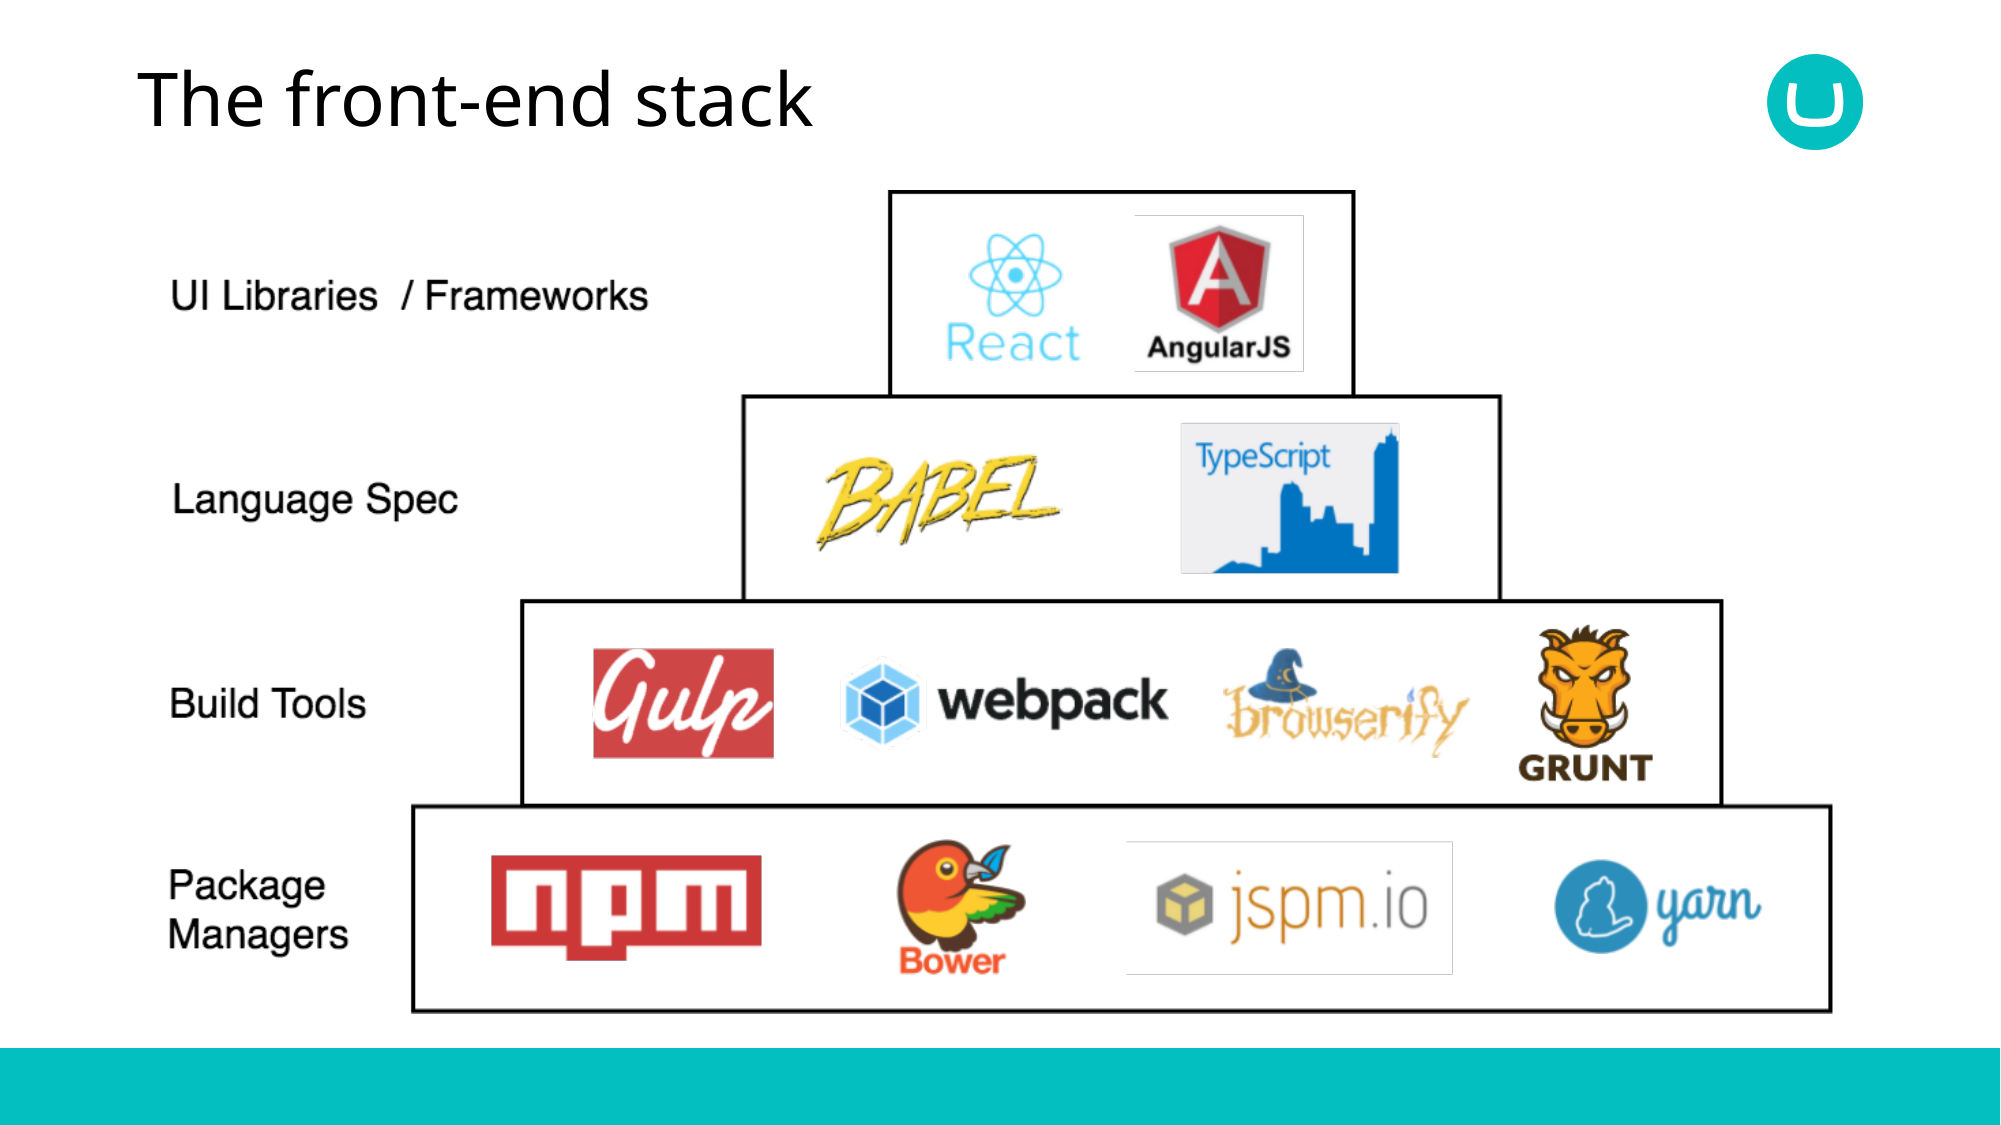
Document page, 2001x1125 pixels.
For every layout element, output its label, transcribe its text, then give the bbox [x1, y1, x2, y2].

title The front-end stack [137, 54, 1662, 150]
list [166, 190, 1834, 1014]
picture [1767, 54, 1863, 150]
